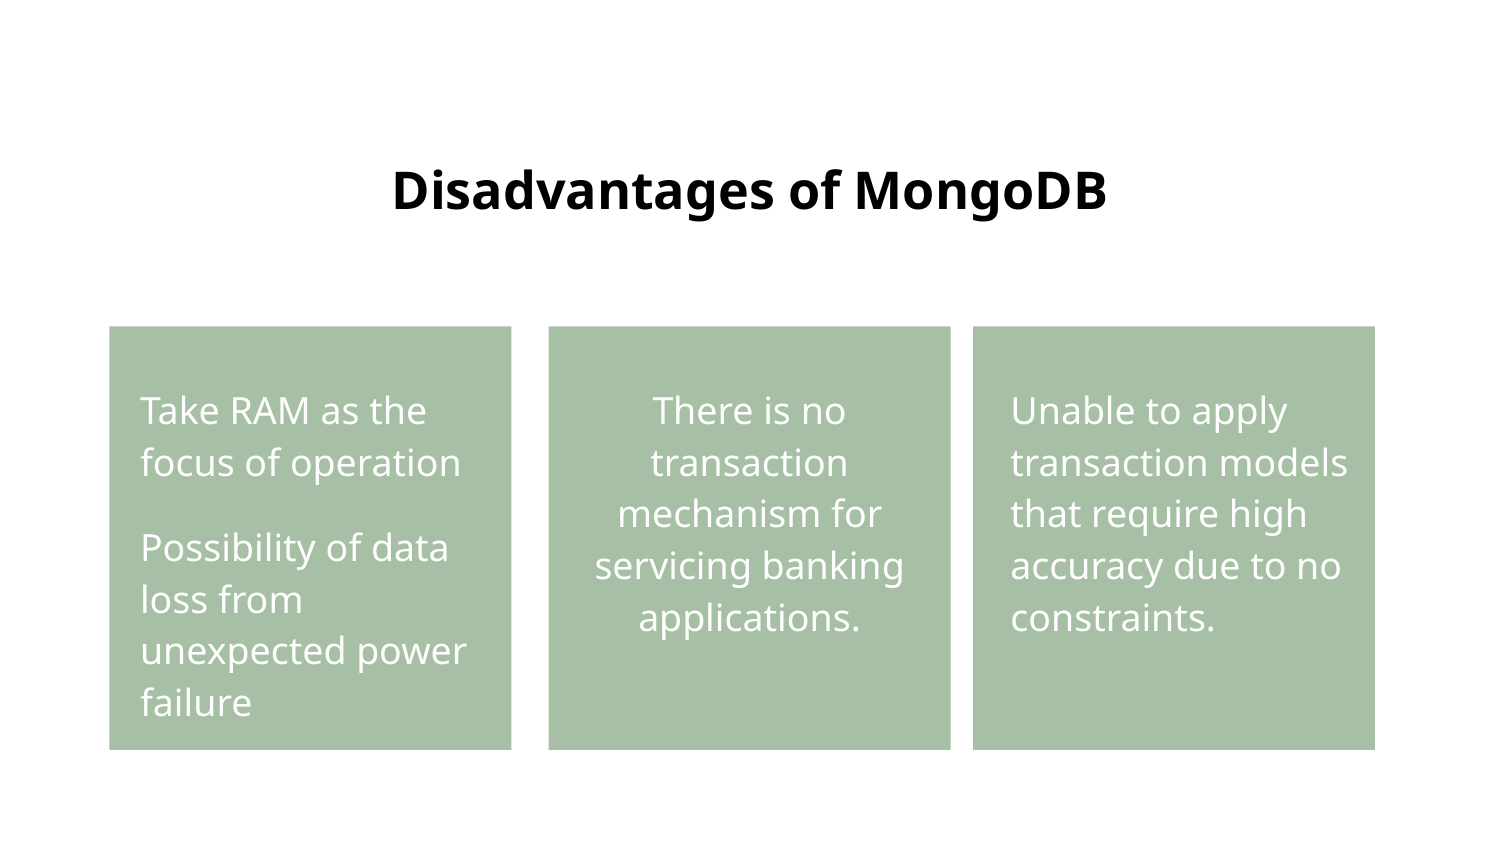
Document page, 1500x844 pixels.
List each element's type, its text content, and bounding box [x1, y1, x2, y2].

text_box [109, 326, 512, 750]
title Disadvantages of MongoDB [109, 142, 1391, 248]
subtitle There is no transaction mechanism for servicing banking applications. [560, 365, 940, 480]
subtitle Take RAM as the focus of operation Possibility of data loss from unexpected power failure [124, 365, 505, 480]
subtitle Unable to apply transaction models that require high accuracy due to no constraints. [995, 365, 1375, 480]
text_box [548, 326, 951, 750]
text_box [973, 326, 1375, 750]
